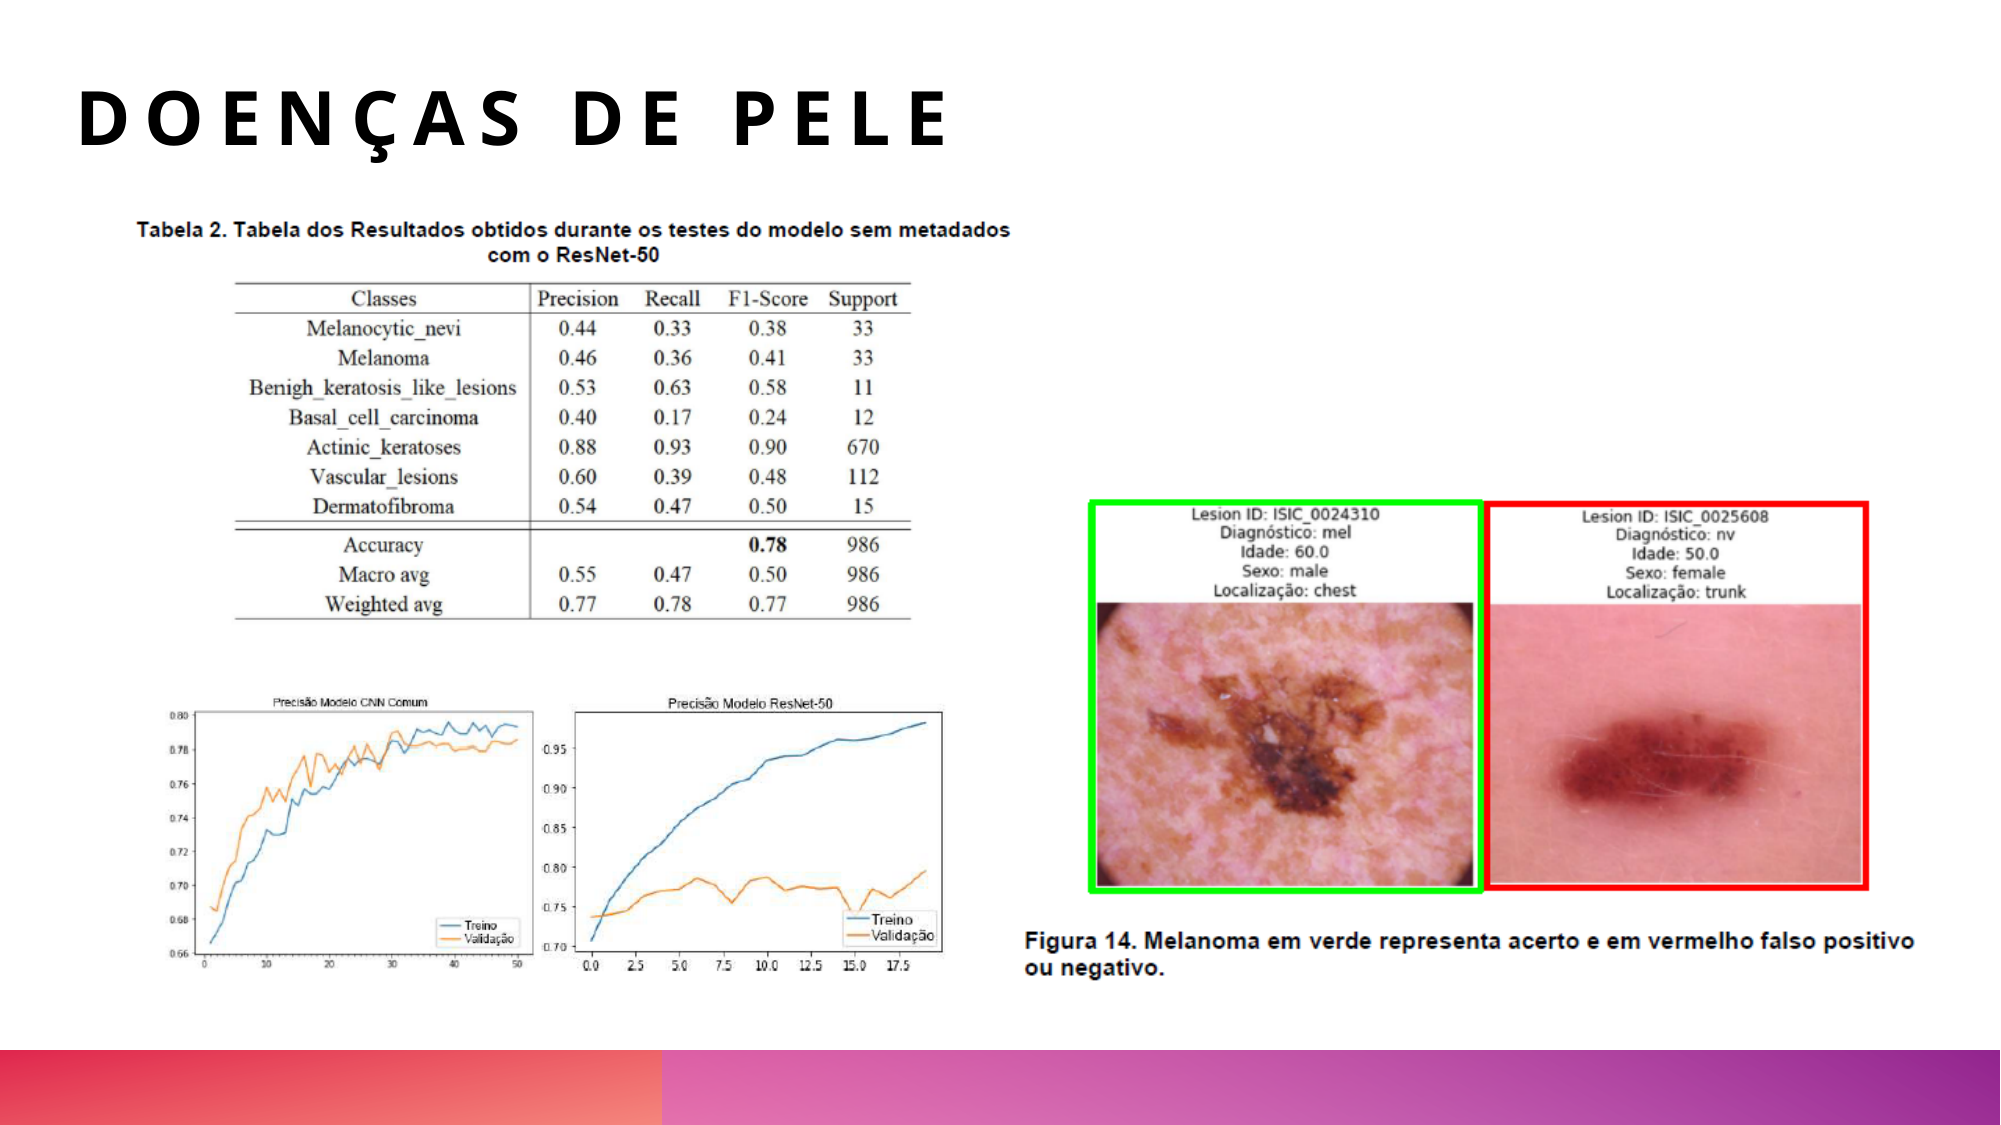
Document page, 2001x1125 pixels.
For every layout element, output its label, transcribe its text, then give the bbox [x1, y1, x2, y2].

text_box Doenças de pele [75, 50, 1844, 161]
picture [119, 212, 1957, 993]
picture [155, 688, 960, 979]
